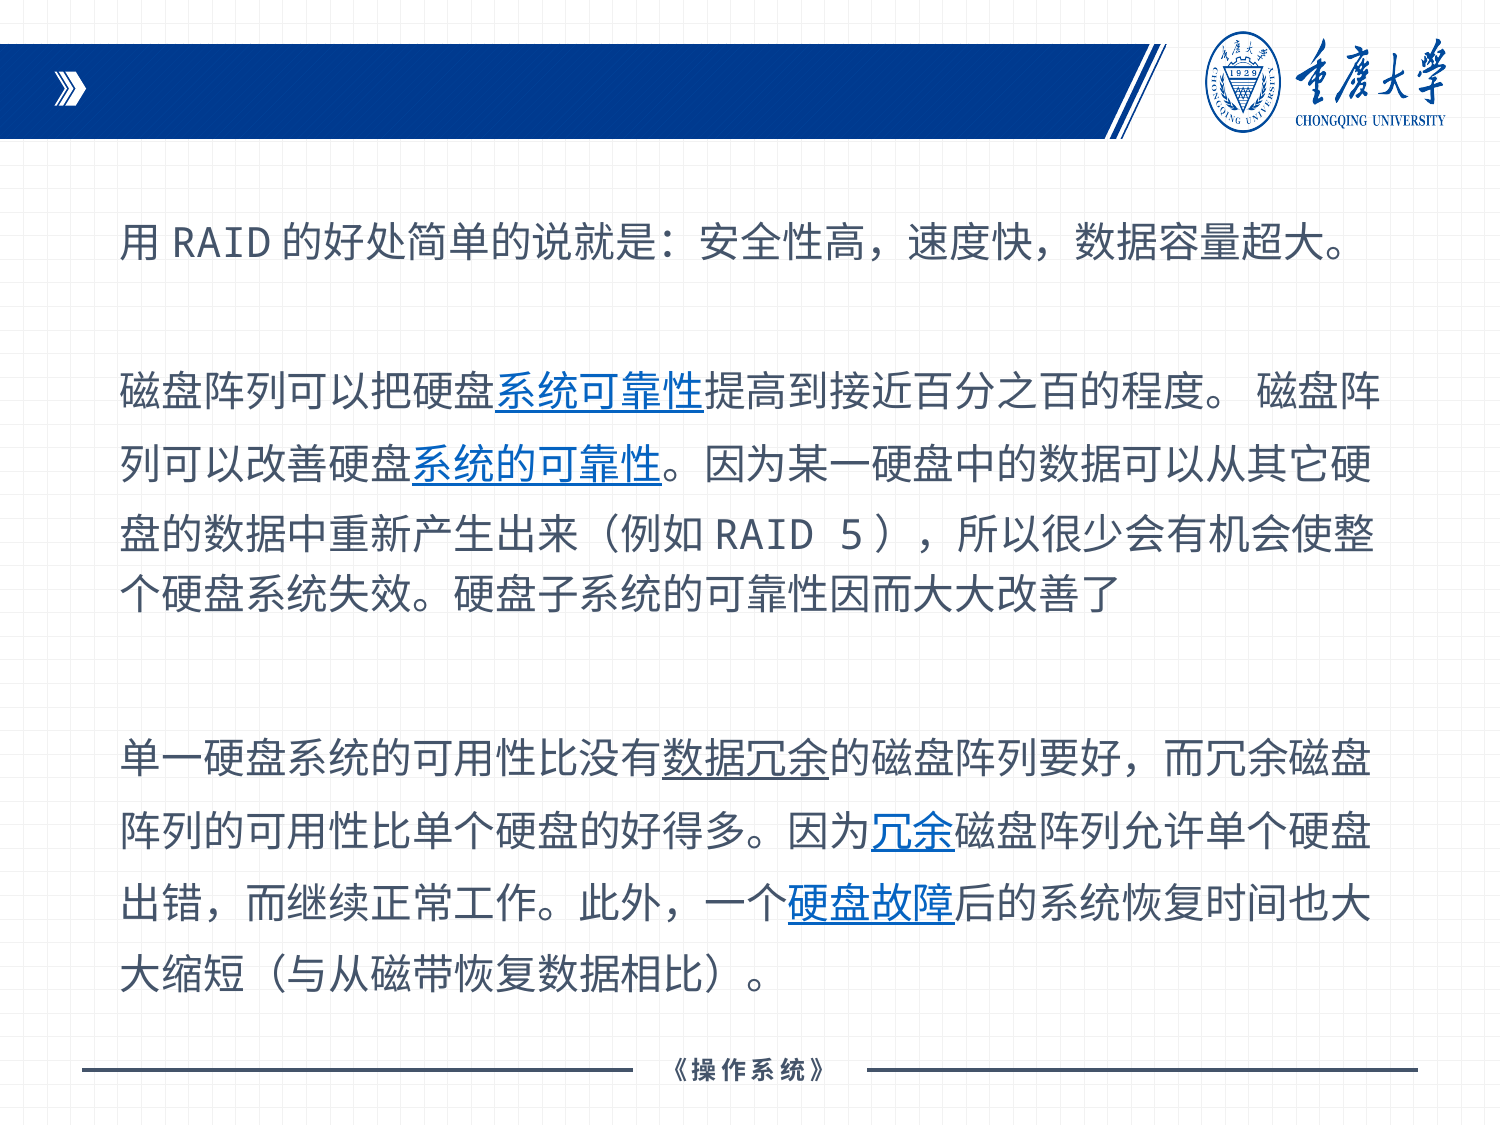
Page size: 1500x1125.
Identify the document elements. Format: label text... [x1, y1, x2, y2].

picture [1205, 31, 1446, 133]
list 用RAID的好处简单的说就是：安全性高，速度快，数据容量超大。 磁盘阵列可以把硬盘系统可靠性提高到接近百分之百的程度。 磁盘阵列可以改善硬盘系统的可靠性。因为某一硬盘中的数据可以从其它硬盘的数据中重新产生出来（例如RAID 5），所以很少会有机会使整个硬盘系统失效。硬盘子系统的可靠性因而大大改善了 单一硬盘系统的可用性比没有数据冗余的磁盘阵列要好，而冗余磁盘阵列的可用性比单个硬盘的好得多。因为冗余磁盘阵列允许单个硬盘出错，而继续正常工作。此外，一个硬盘故障后的系统恢复时间也大大缩短（与从磁带恢复数据相比）。 [104, 213, 1418, 600]
